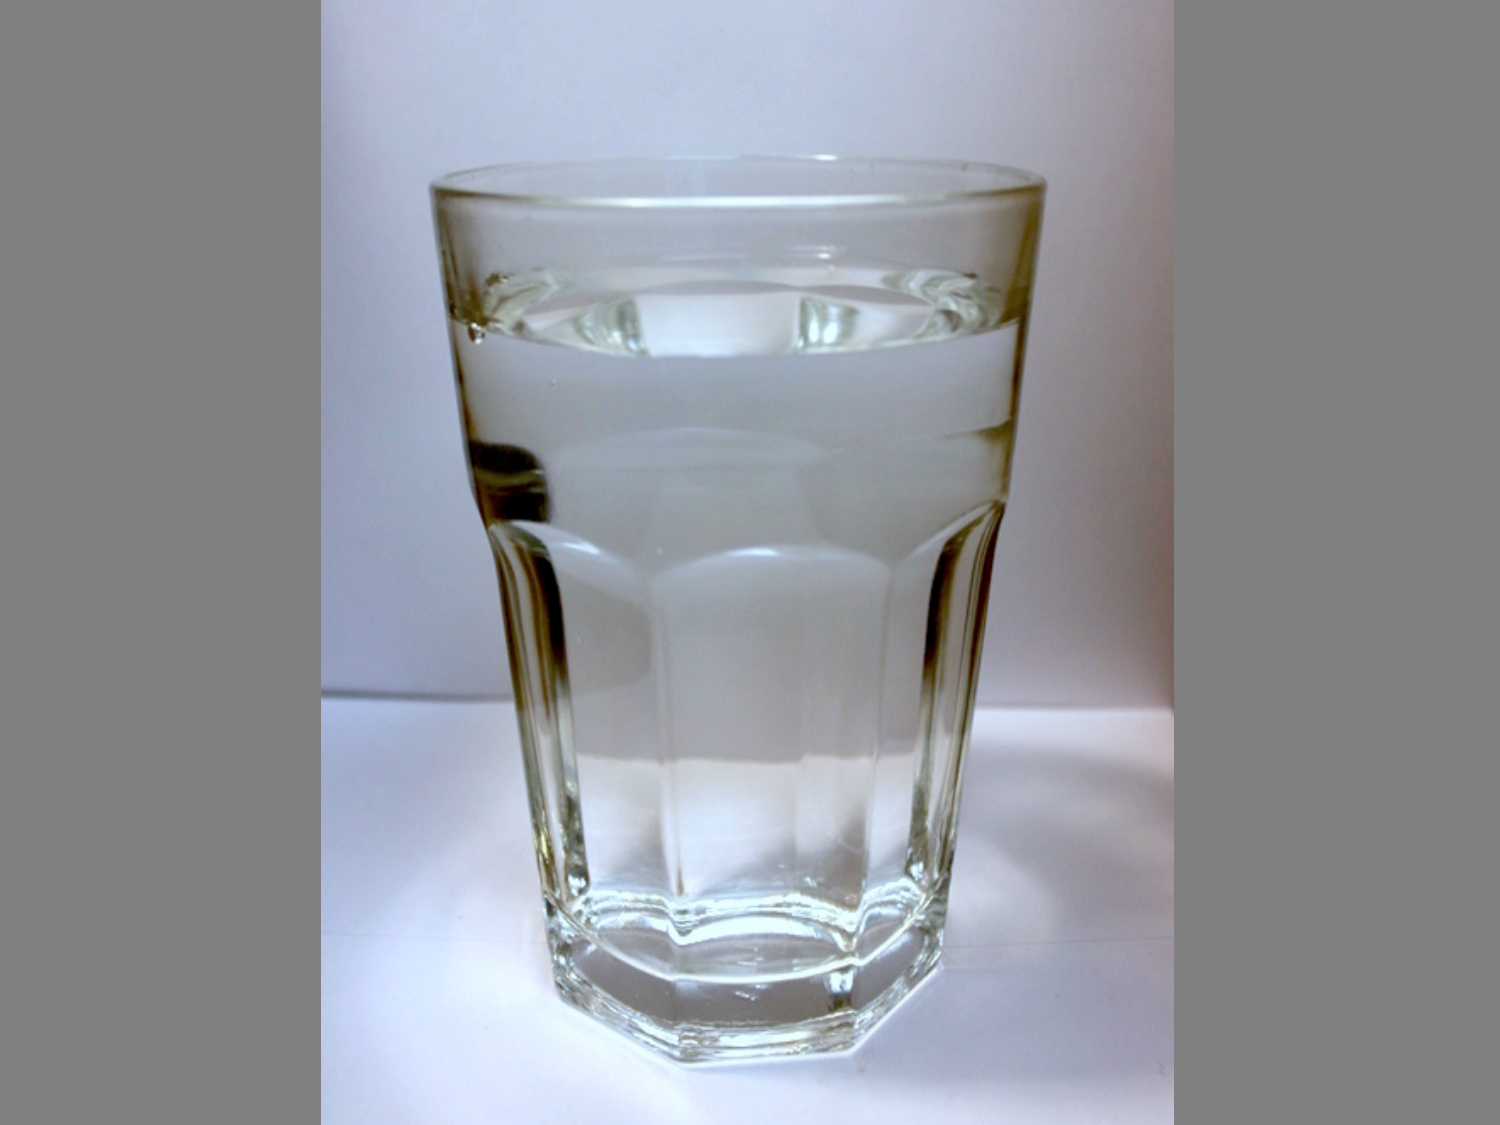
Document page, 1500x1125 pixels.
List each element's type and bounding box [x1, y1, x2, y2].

picture [321, 0, 1175, 1125]
